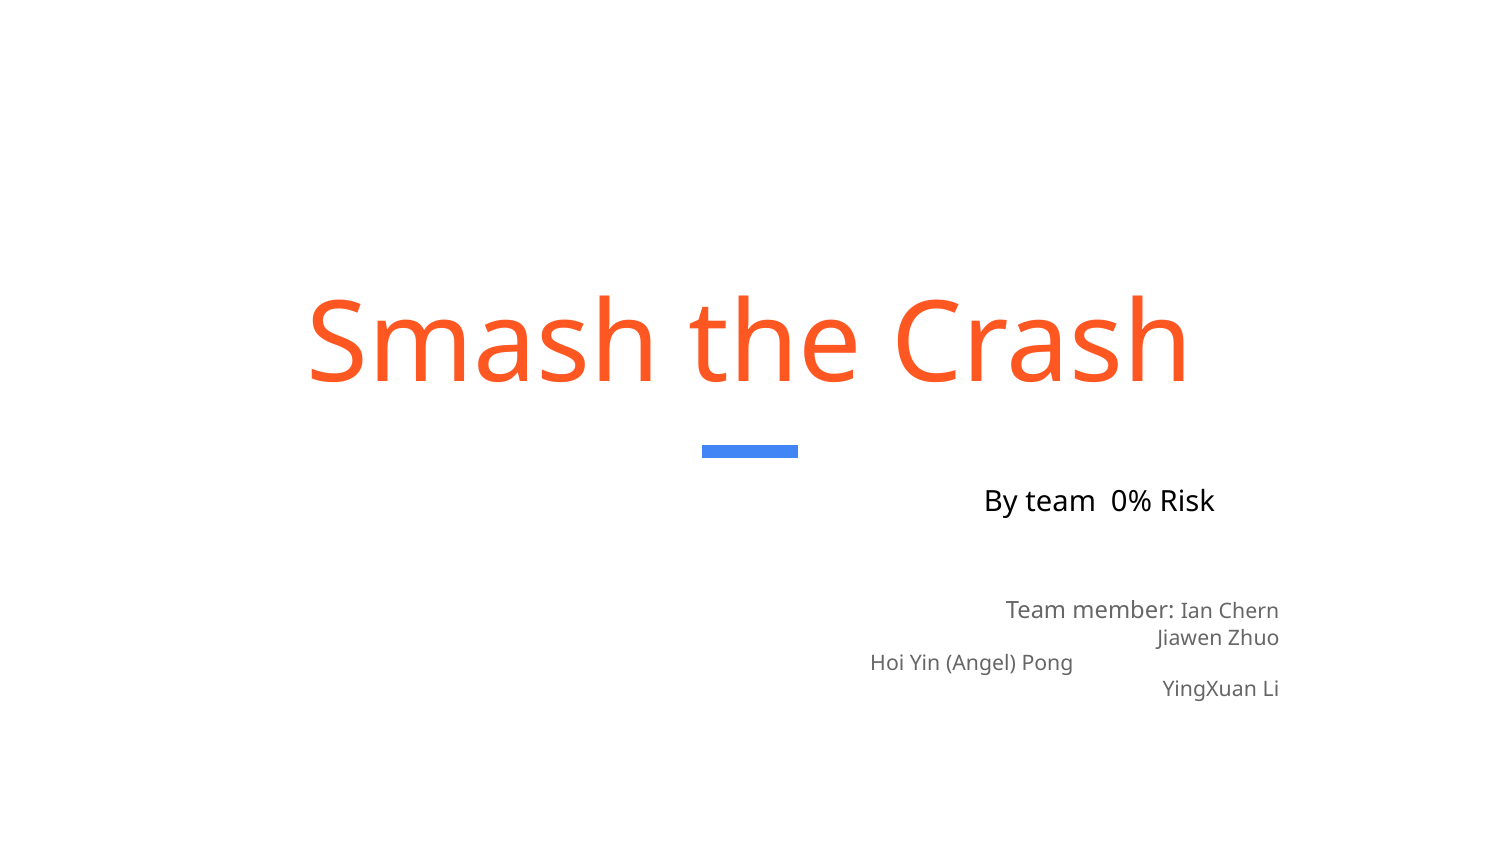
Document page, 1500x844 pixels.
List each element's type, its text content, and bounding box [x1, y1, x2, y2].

text_box By team 0% Risk [969, 467, 1462, 568]
subtitle Team member: Ian Chern Jiawen Zhuo Hoi Yin (Angel) Pong YingXuan Li [366, 556, 1295, 817]
title Smash the Crash [51, 97, 1449, 419]
